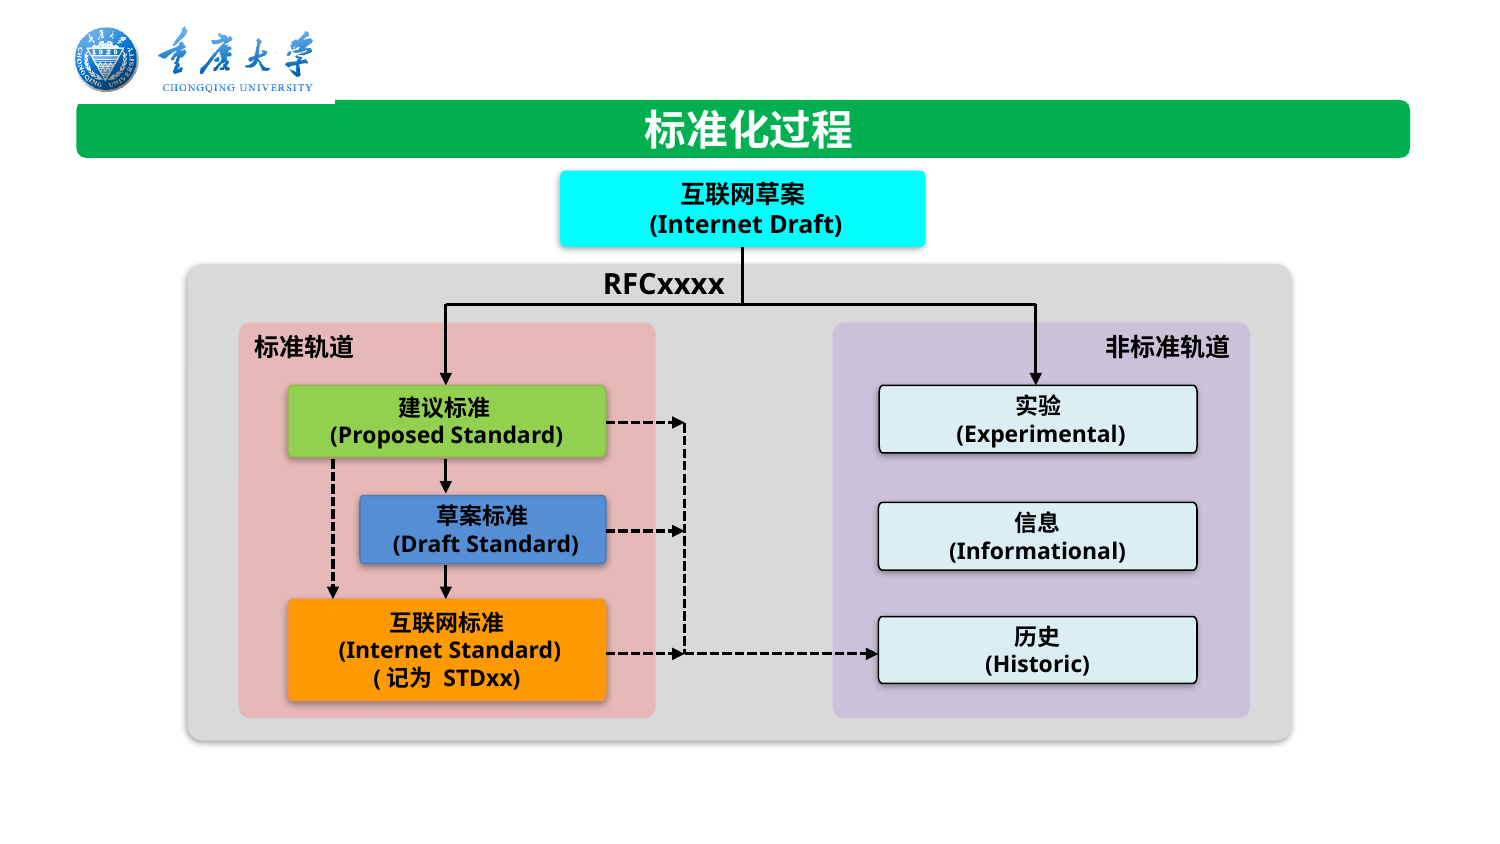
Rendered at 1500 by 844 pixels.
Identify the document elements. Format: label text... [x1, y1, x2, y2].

picture [56, 7, 335, 104]
list 标准化过程 [204, 99, 1293, 158]
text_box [187, 170, 1292, 741]
